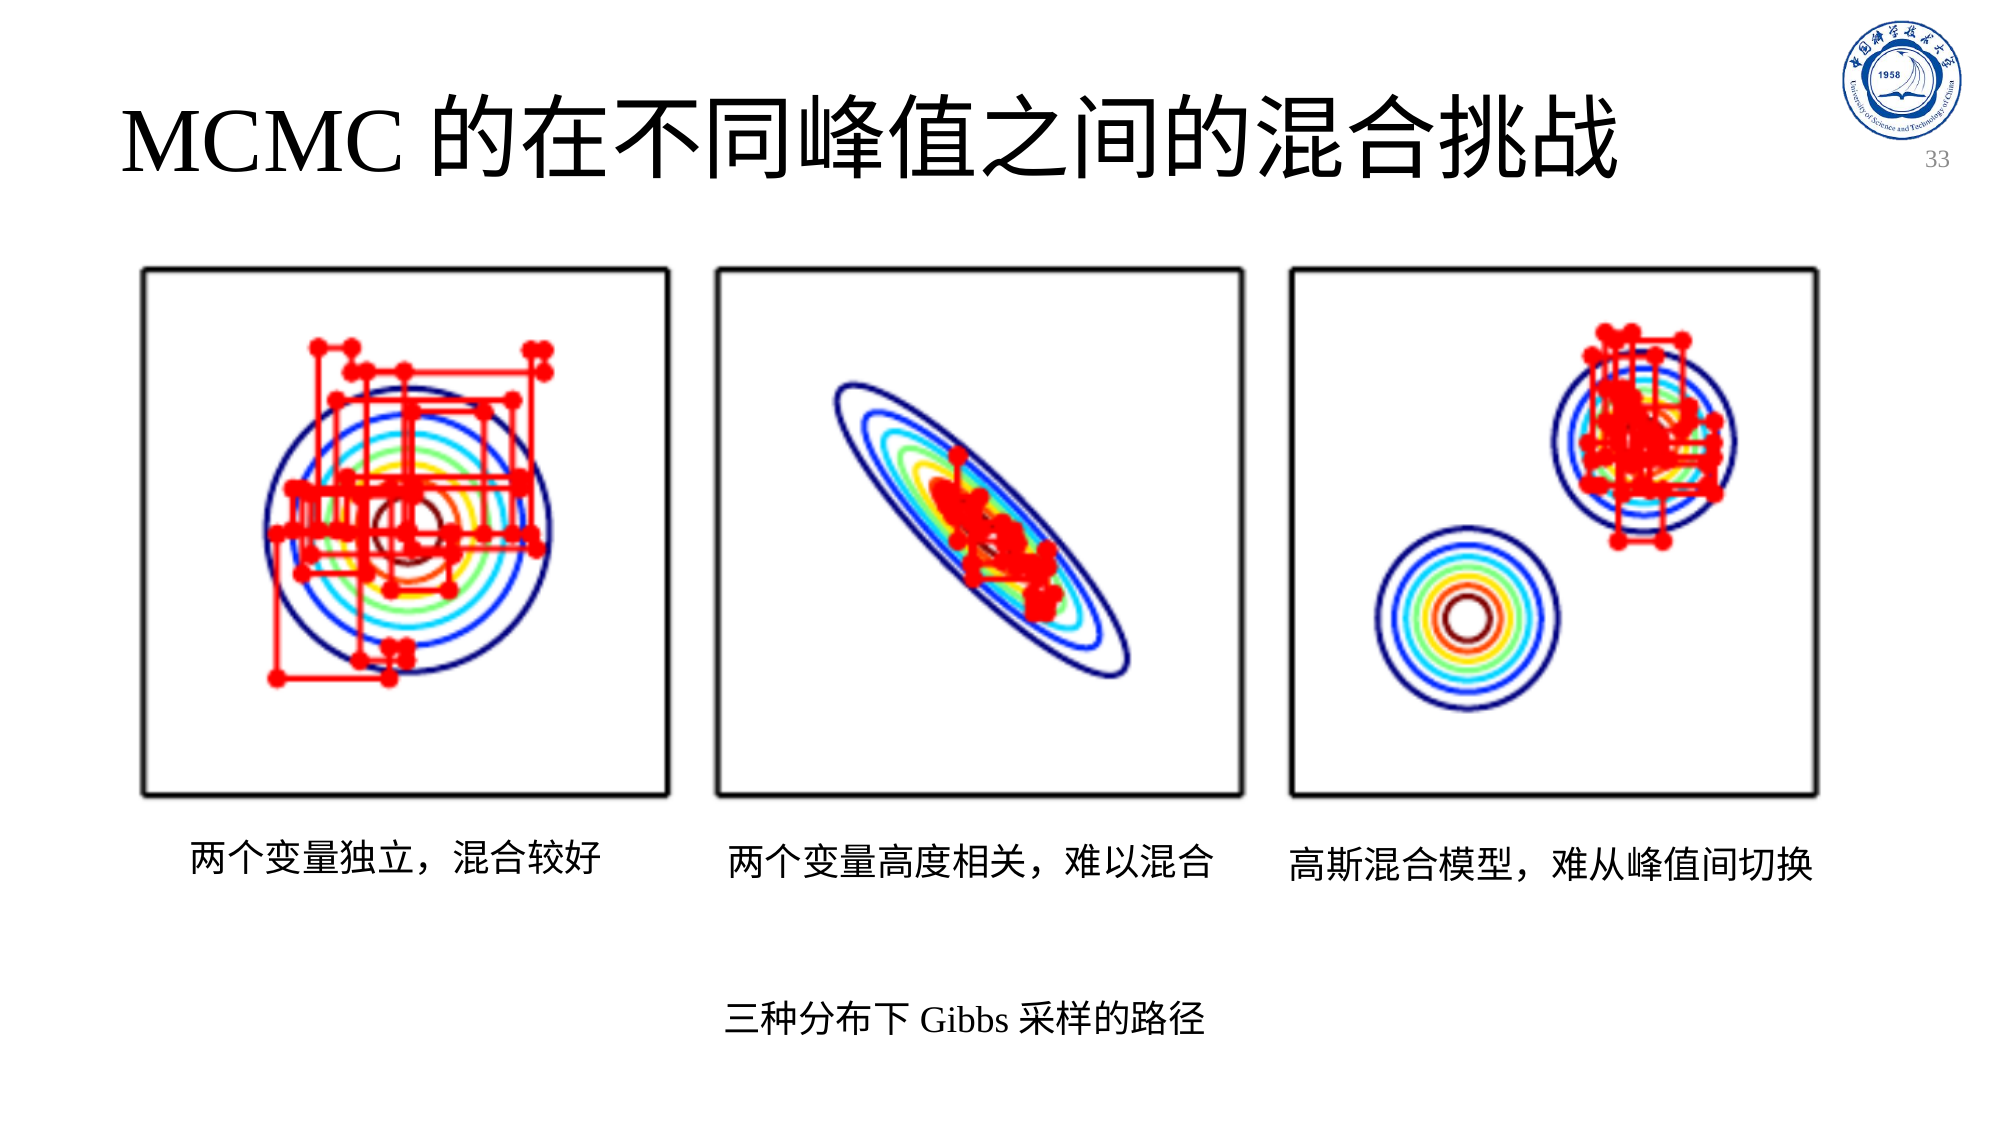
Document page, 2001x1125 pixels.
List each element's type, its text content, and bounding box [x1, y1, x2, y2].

text_box 两个变量独立，混合较好 [175, 826, 618, 887]
text_box 高斯混合模型，难从峰值间切换 [1274, 833, 1829, 894]
text_box 两个变量高度相关，难以混合 [712, 830, 1230, 891]
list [133, 246, 1832, 811]
text_box 三种分布下Gibbs采样的路径 [708, 987, 1224, 1048]
slide_number 33 [1514, 127, 1965, 188]
title MCMC的在不同峰值之间的混合挑战 [105, 59, 1900, 223]
picture [1839, 17, 1965, 127]
